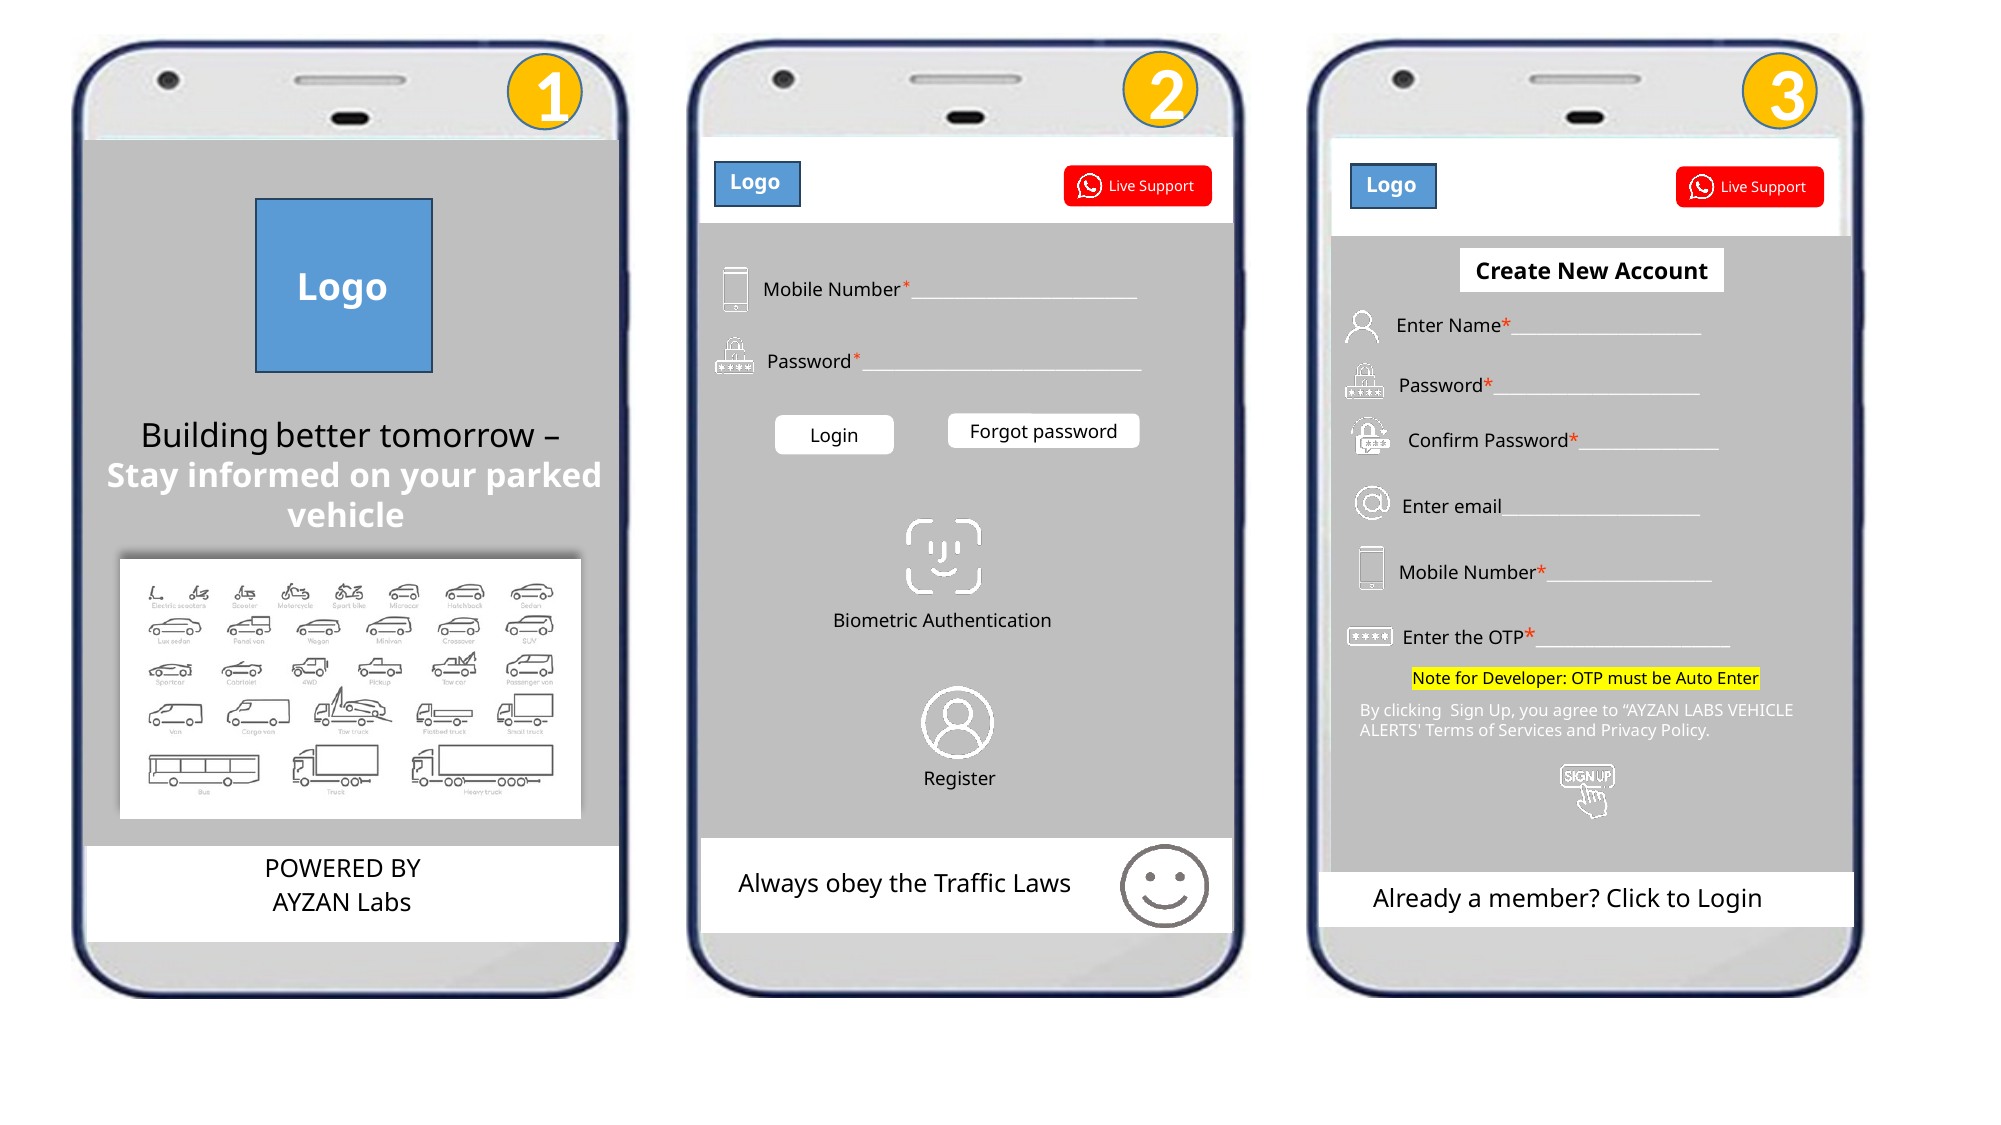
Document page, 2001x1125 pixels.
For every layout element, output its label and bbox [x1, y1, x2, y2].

picture [71, 34, 635, 999]
text_box [1677, 167, 1824, 207]
text_box [1064, 166, 1211, 206]
text_box [255, 199, 432, 373]
picture [1306, 33, 1870, 999]
picture [686, 33, 1251, 999]
